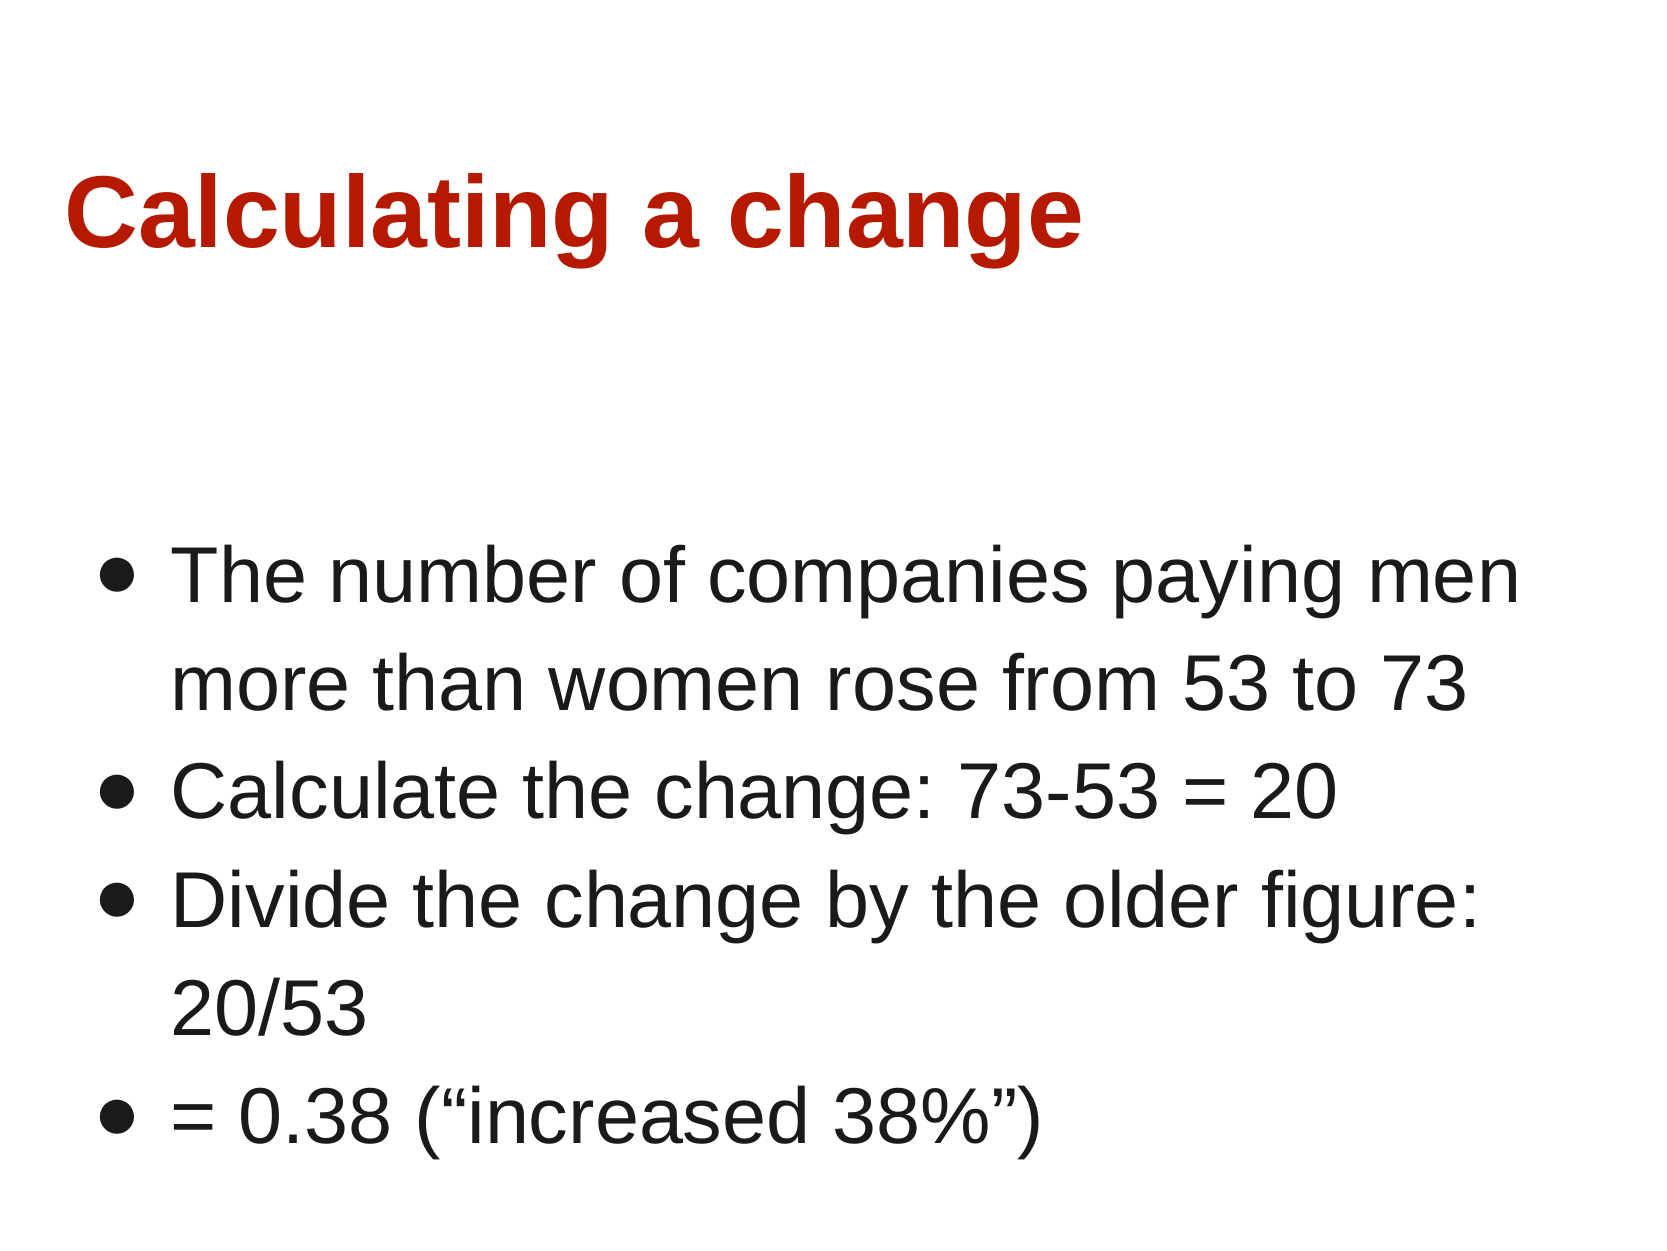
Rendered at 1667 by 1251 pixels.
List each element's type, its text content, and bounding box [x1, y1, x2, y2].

text_box Calculating a change [64, 154, 1612, 367]
text_box The number of companies paying men more than women rose from 53 to 73 Calculate the change: 73-53 = 20 Divide the change by the older figure: 20/53 = 0.38 (“increased 38%”) [87, 503, 1621, 1203]
